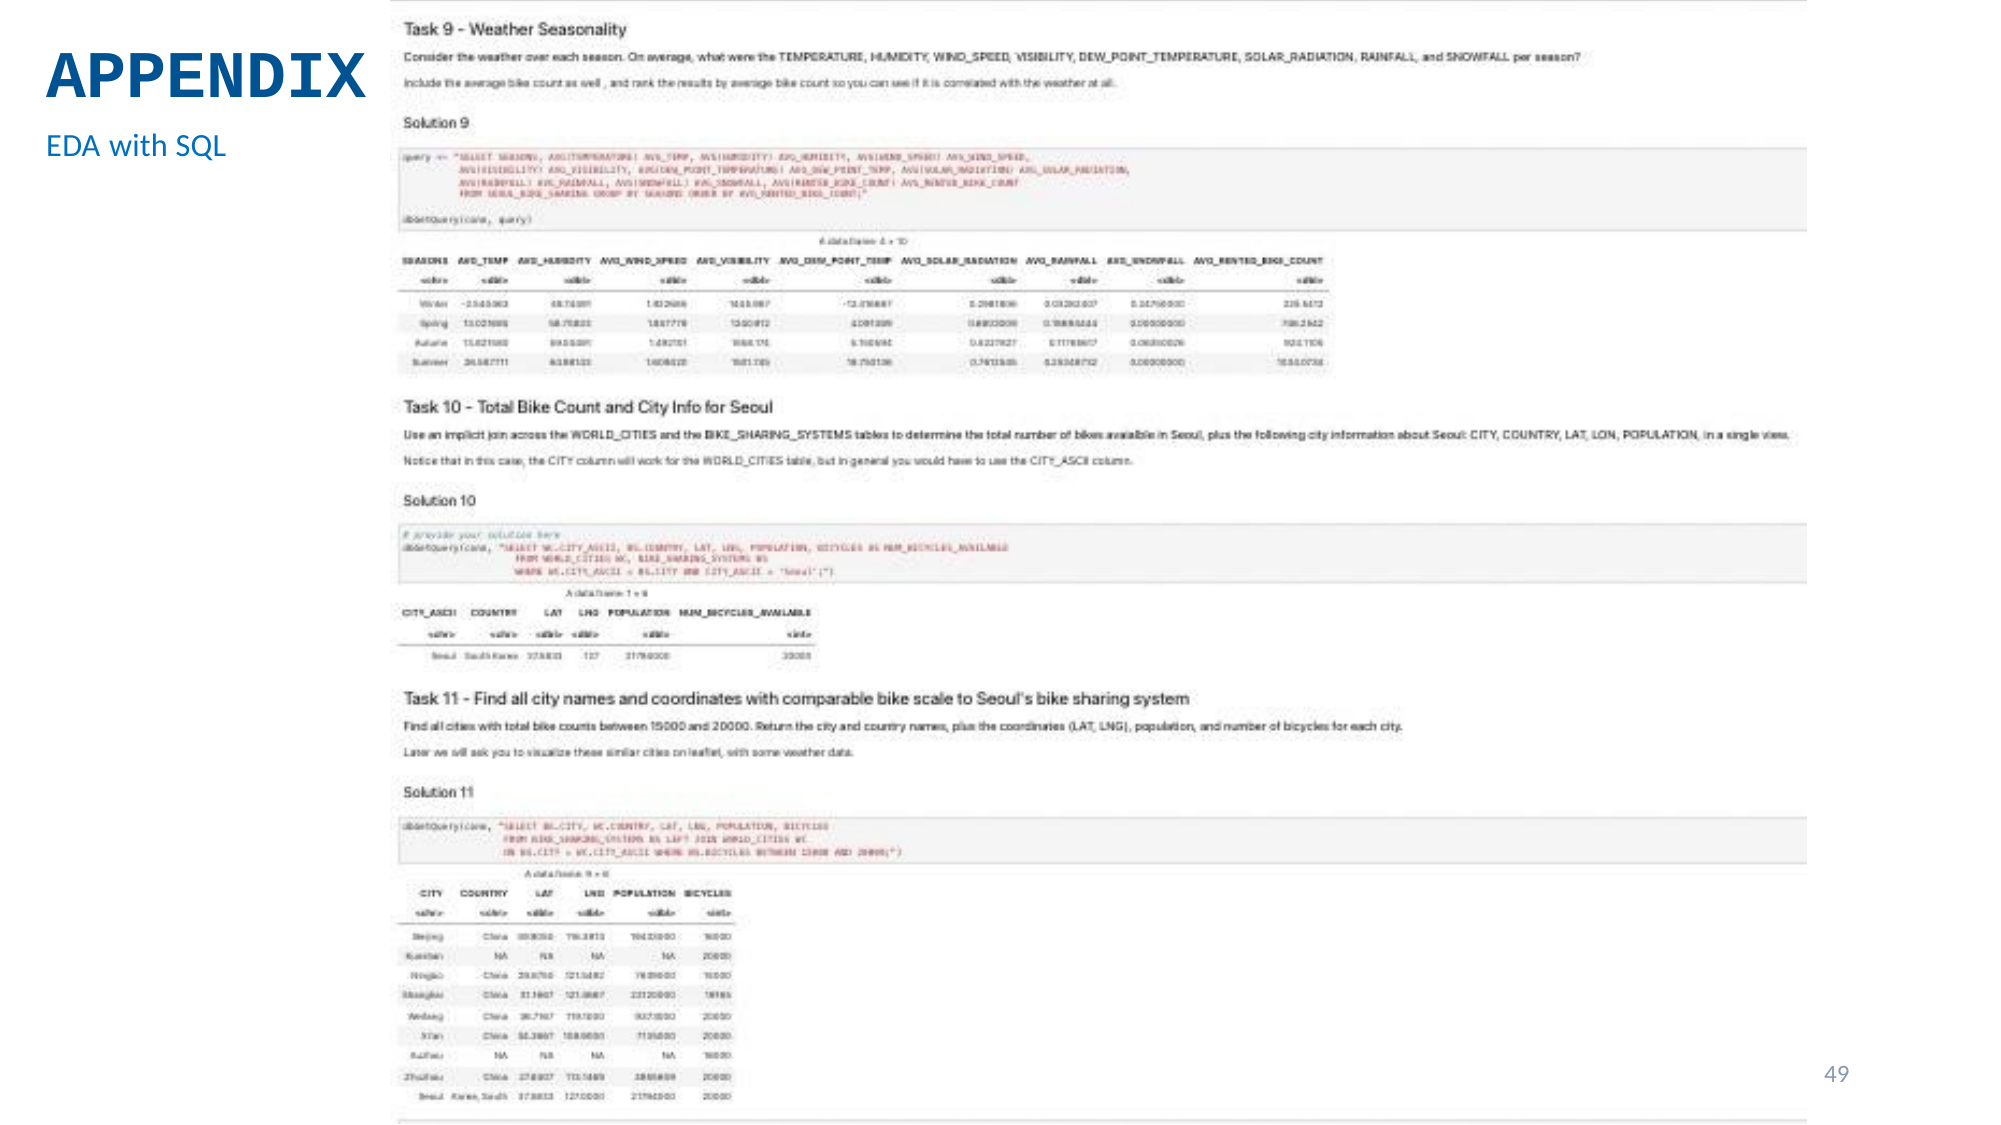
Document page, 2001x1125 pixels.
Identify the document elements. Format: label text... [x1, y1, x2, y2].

picture [390, 0, 1807, 1124]
title APPENDIX EDA with SQL [44, 2, 370, 219]
slide_number 49 [1817, 1061, 1856, 1125]
